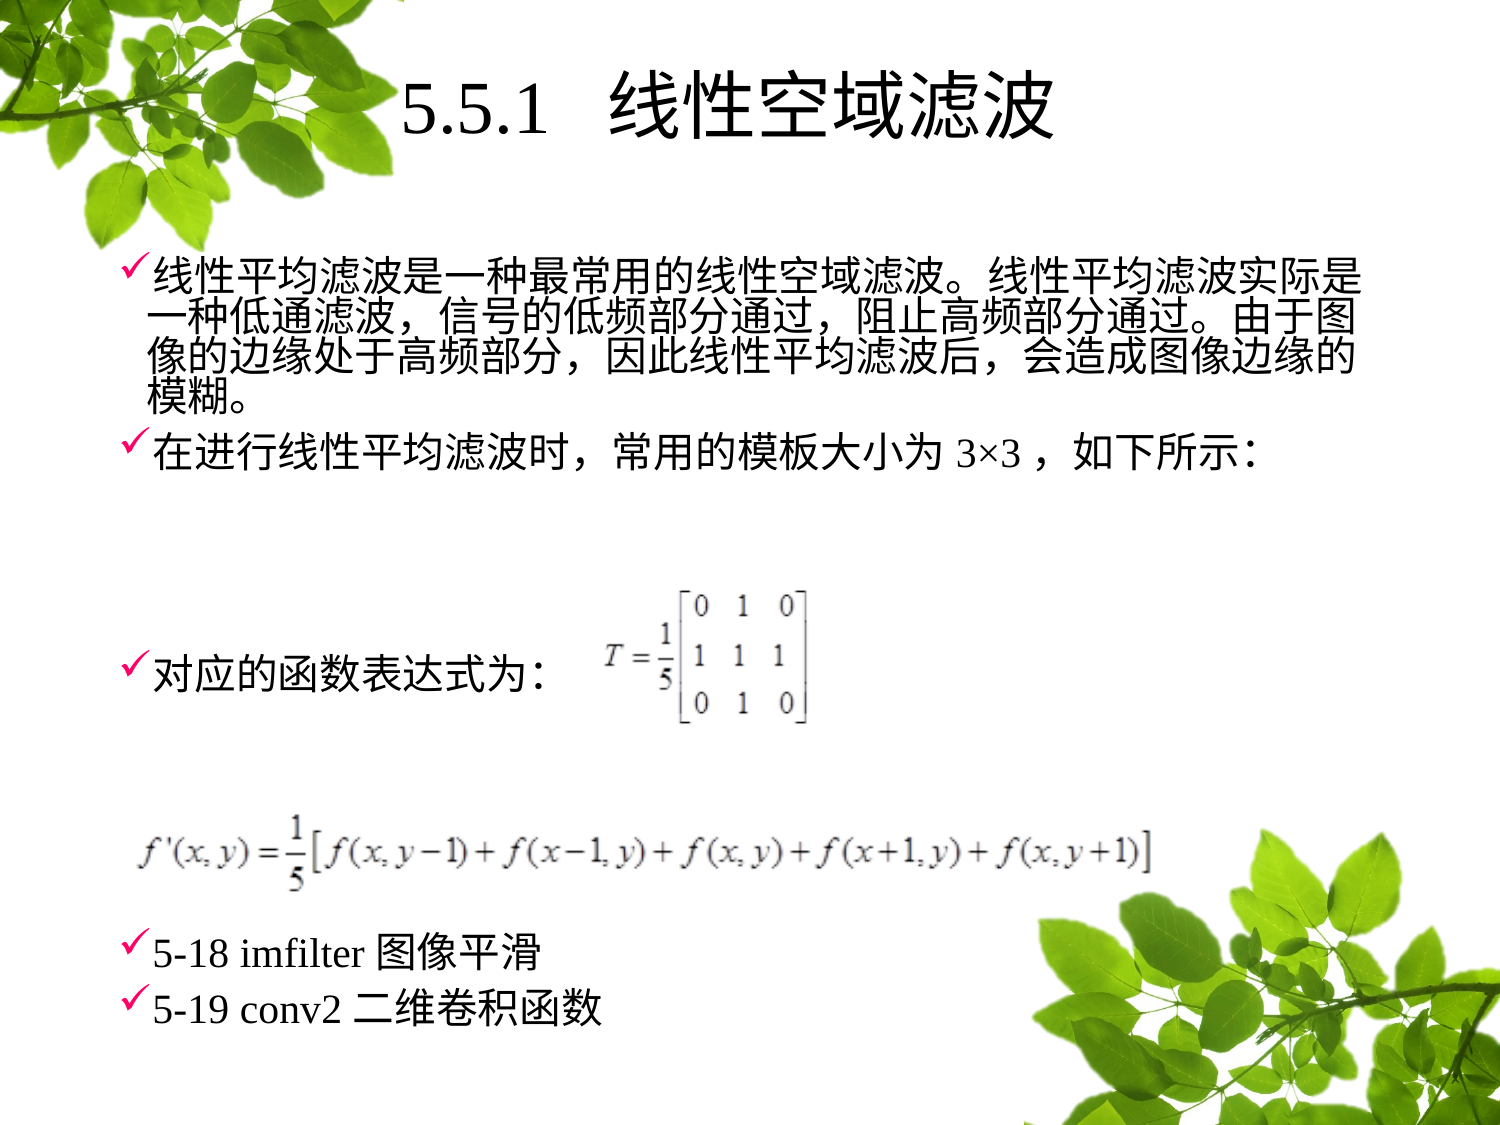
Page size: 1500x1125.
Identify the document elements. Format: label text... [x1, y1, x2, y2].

picture [0, 0, 405, 253]
title 5.5.1 线性空域滤波 [385, 0, 1397, 219]
picture [133, 806, 1160, 901]
list 线性平均滤波是一种最常用的线性空域滤波。线性平均滤波实际是一种低通滤波，信号的低频部分通过，阻止高频部分通过。由于图像的边缘处于高频部分，因此线性平均滤波后，会造成图像边缘的模糊。 在进行线性平均滤波时，常用的模板大小为3×3，如下所示： 对应的函数表达式为： 5-18 imfilter图像平滑 5-19 conv2二维卷积函数 [103, 252, 1397, 1083]
picture [601, 583, 817, 734]
picture [1023, 827, 1500, 1125]
